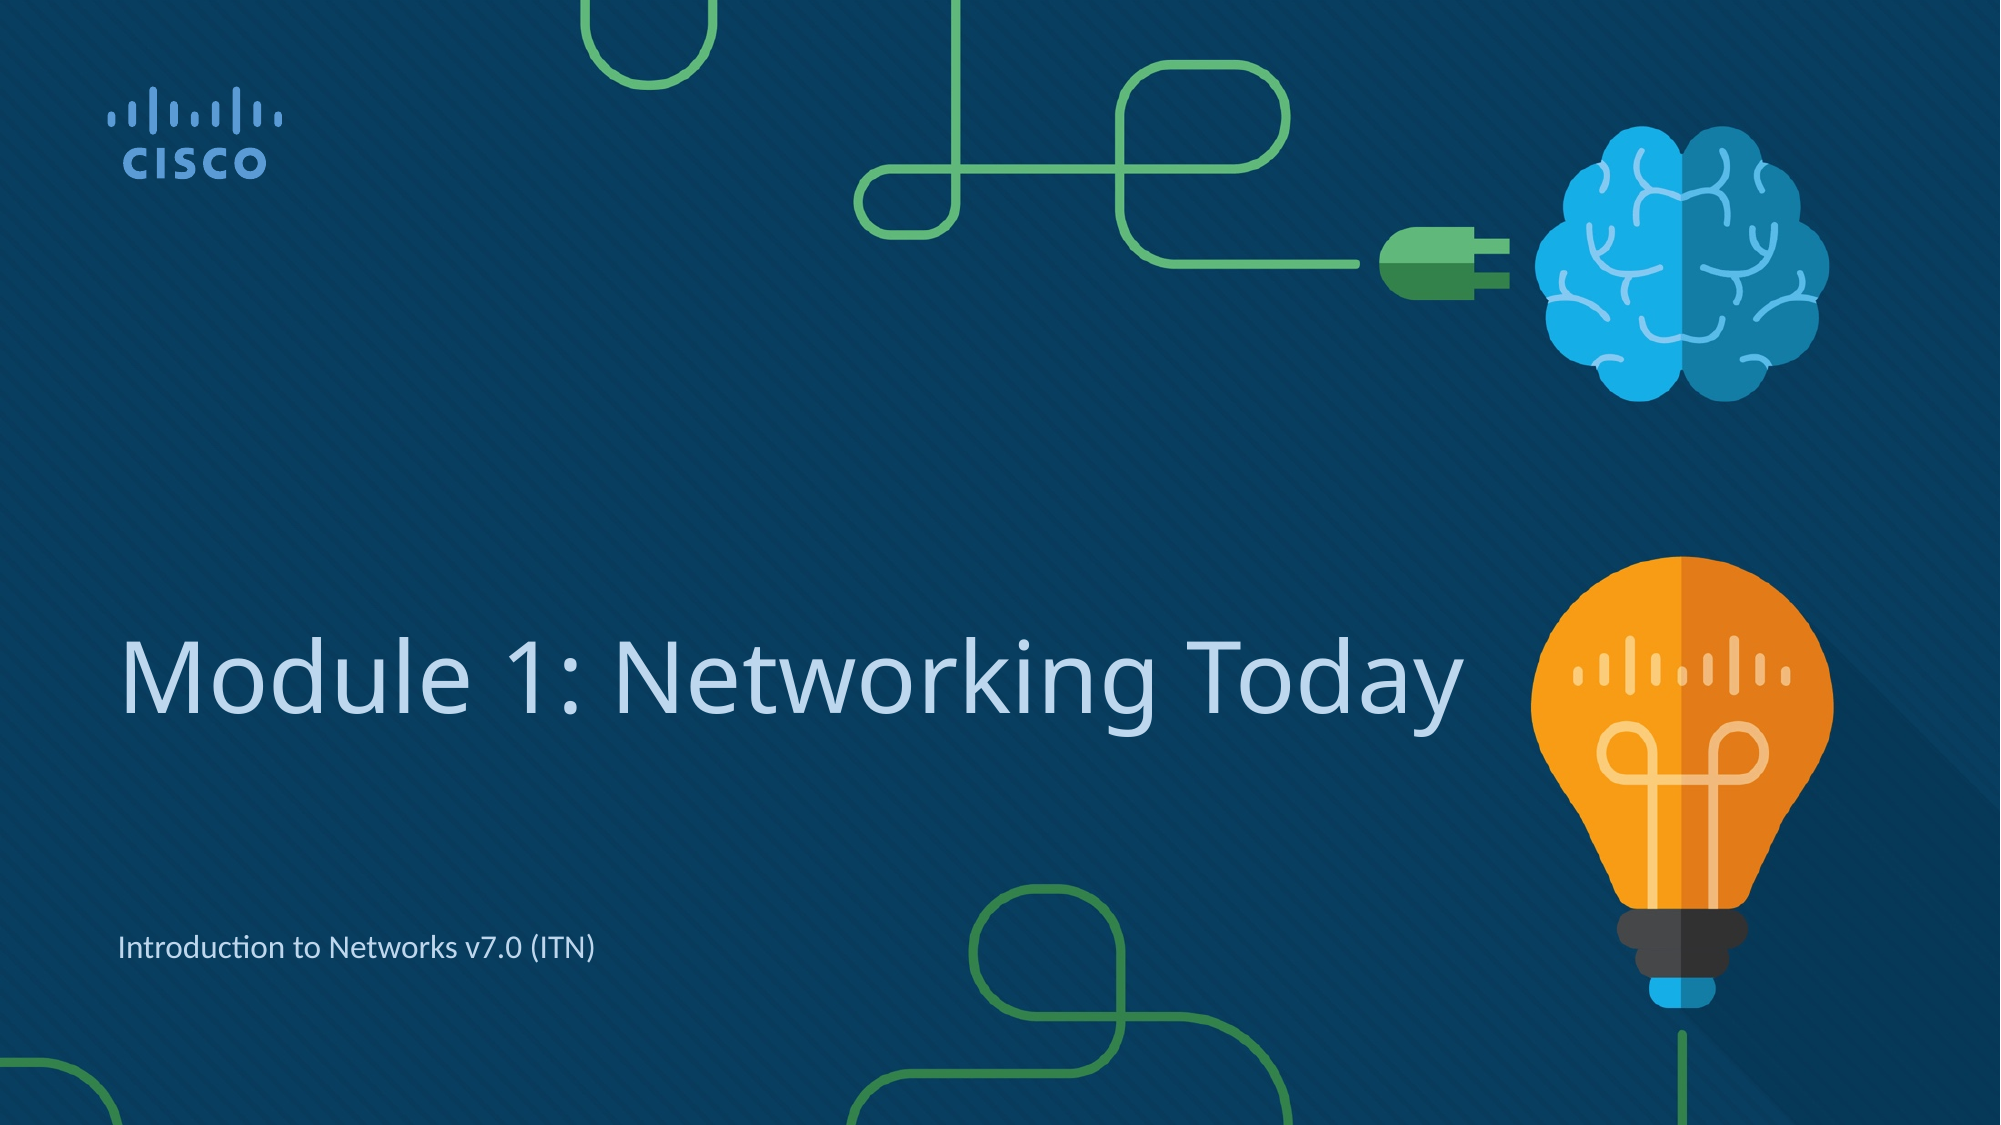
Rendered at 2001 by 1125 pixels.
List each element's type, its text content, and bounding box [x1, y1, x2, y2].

picture [0, 0, 2000, 1125]
title Module 1: Networking Today [102, 601, 1563, 743]
subtitle Introduction to Networks v7.0 (ITN) [102, 833, 621, 1031]
